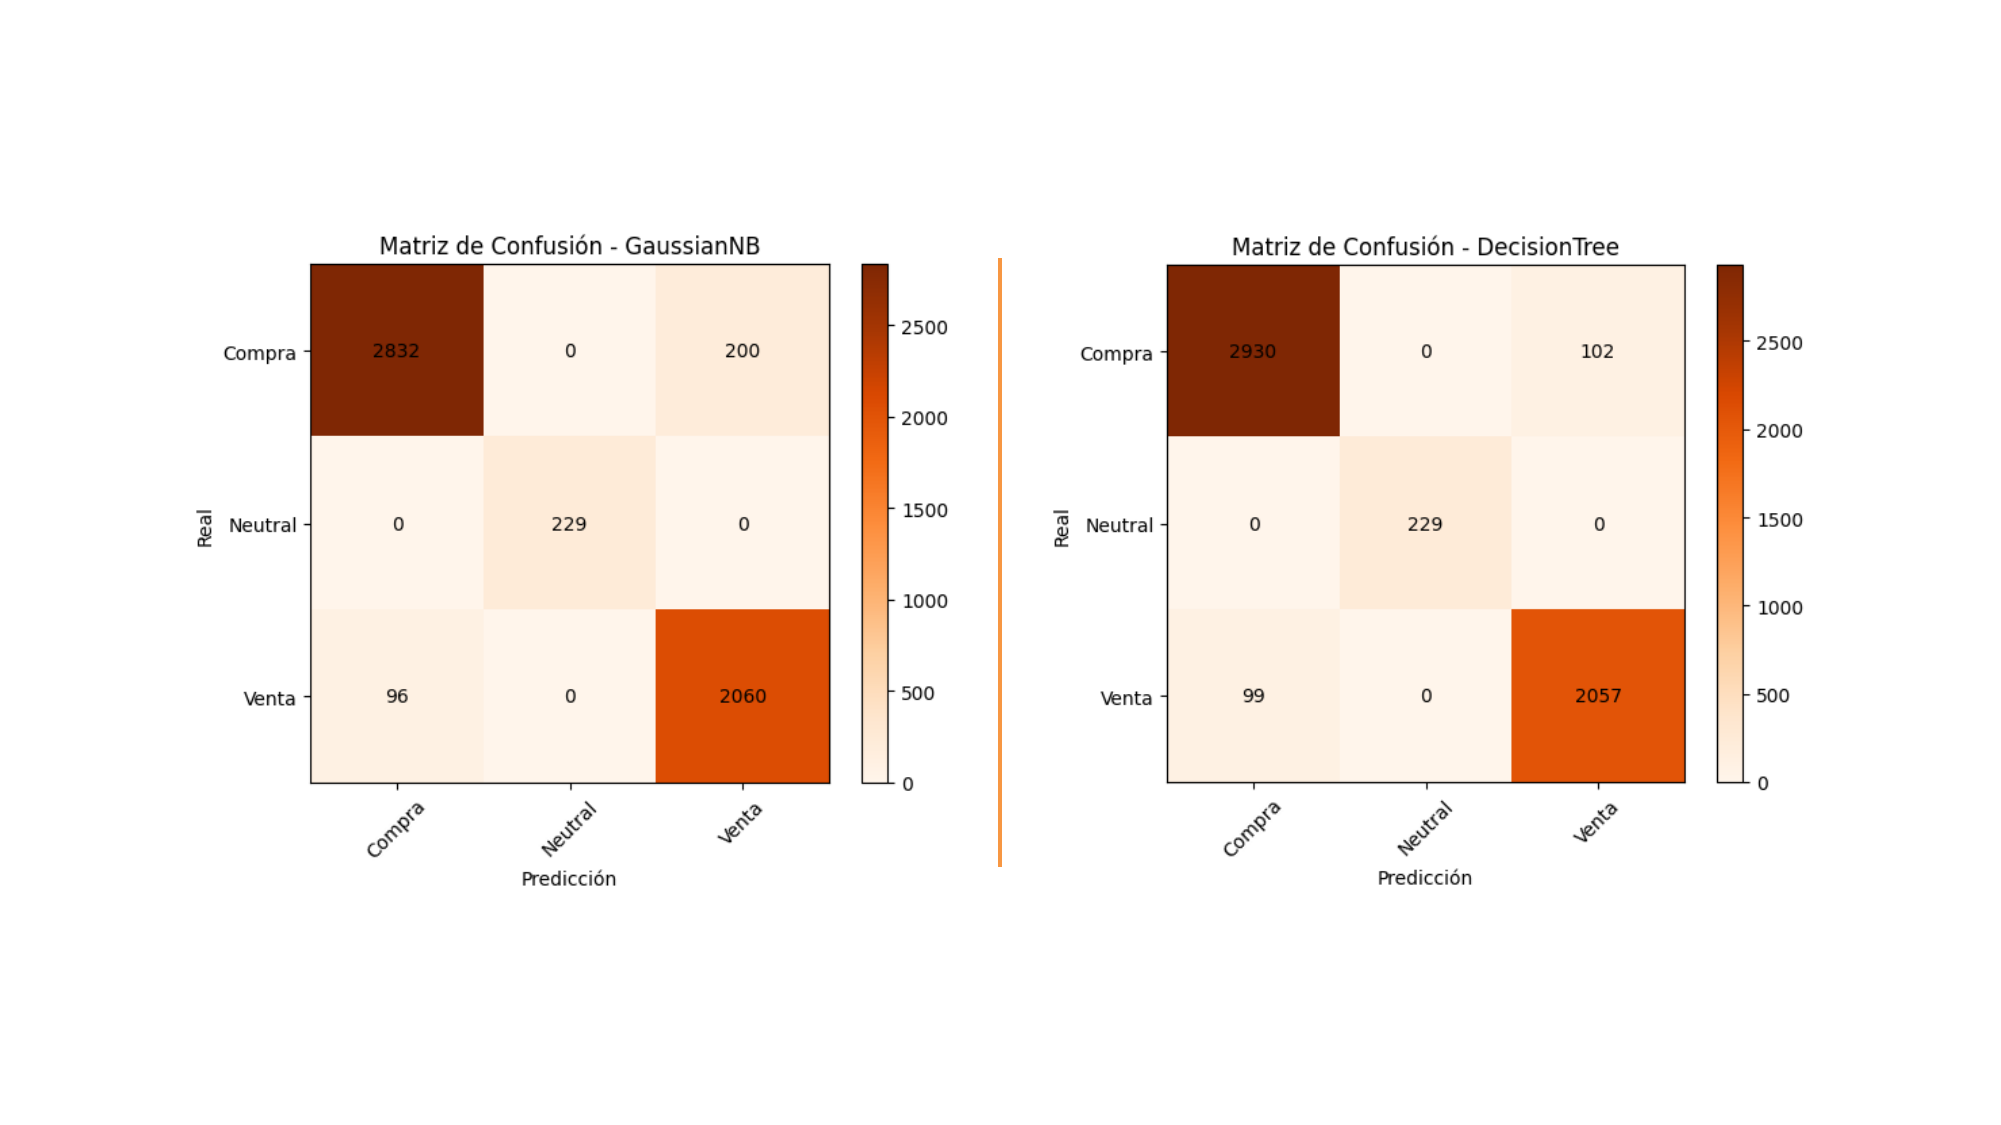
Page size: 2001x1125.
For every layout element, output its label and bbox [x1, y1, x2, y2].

picture [1040, 223, 1817, 901]
picture [182, 222, 962, 902]
